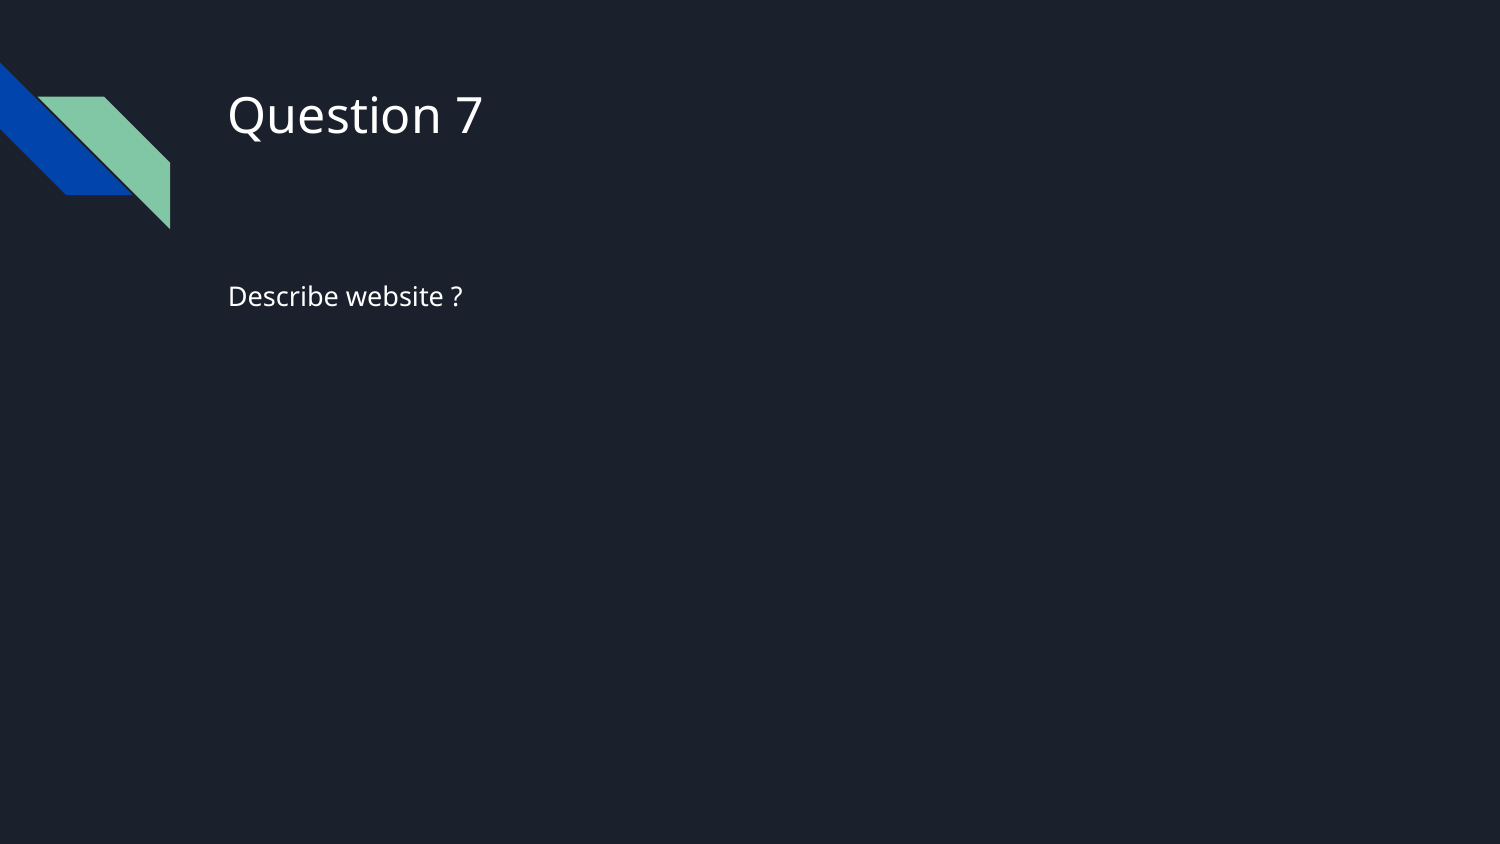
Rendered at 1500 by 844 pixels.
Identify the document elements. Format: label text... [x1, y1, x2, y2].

list Describe website ? [212, 257, 772, 735]
title Question 7 [212, 64, 1368, 215]
